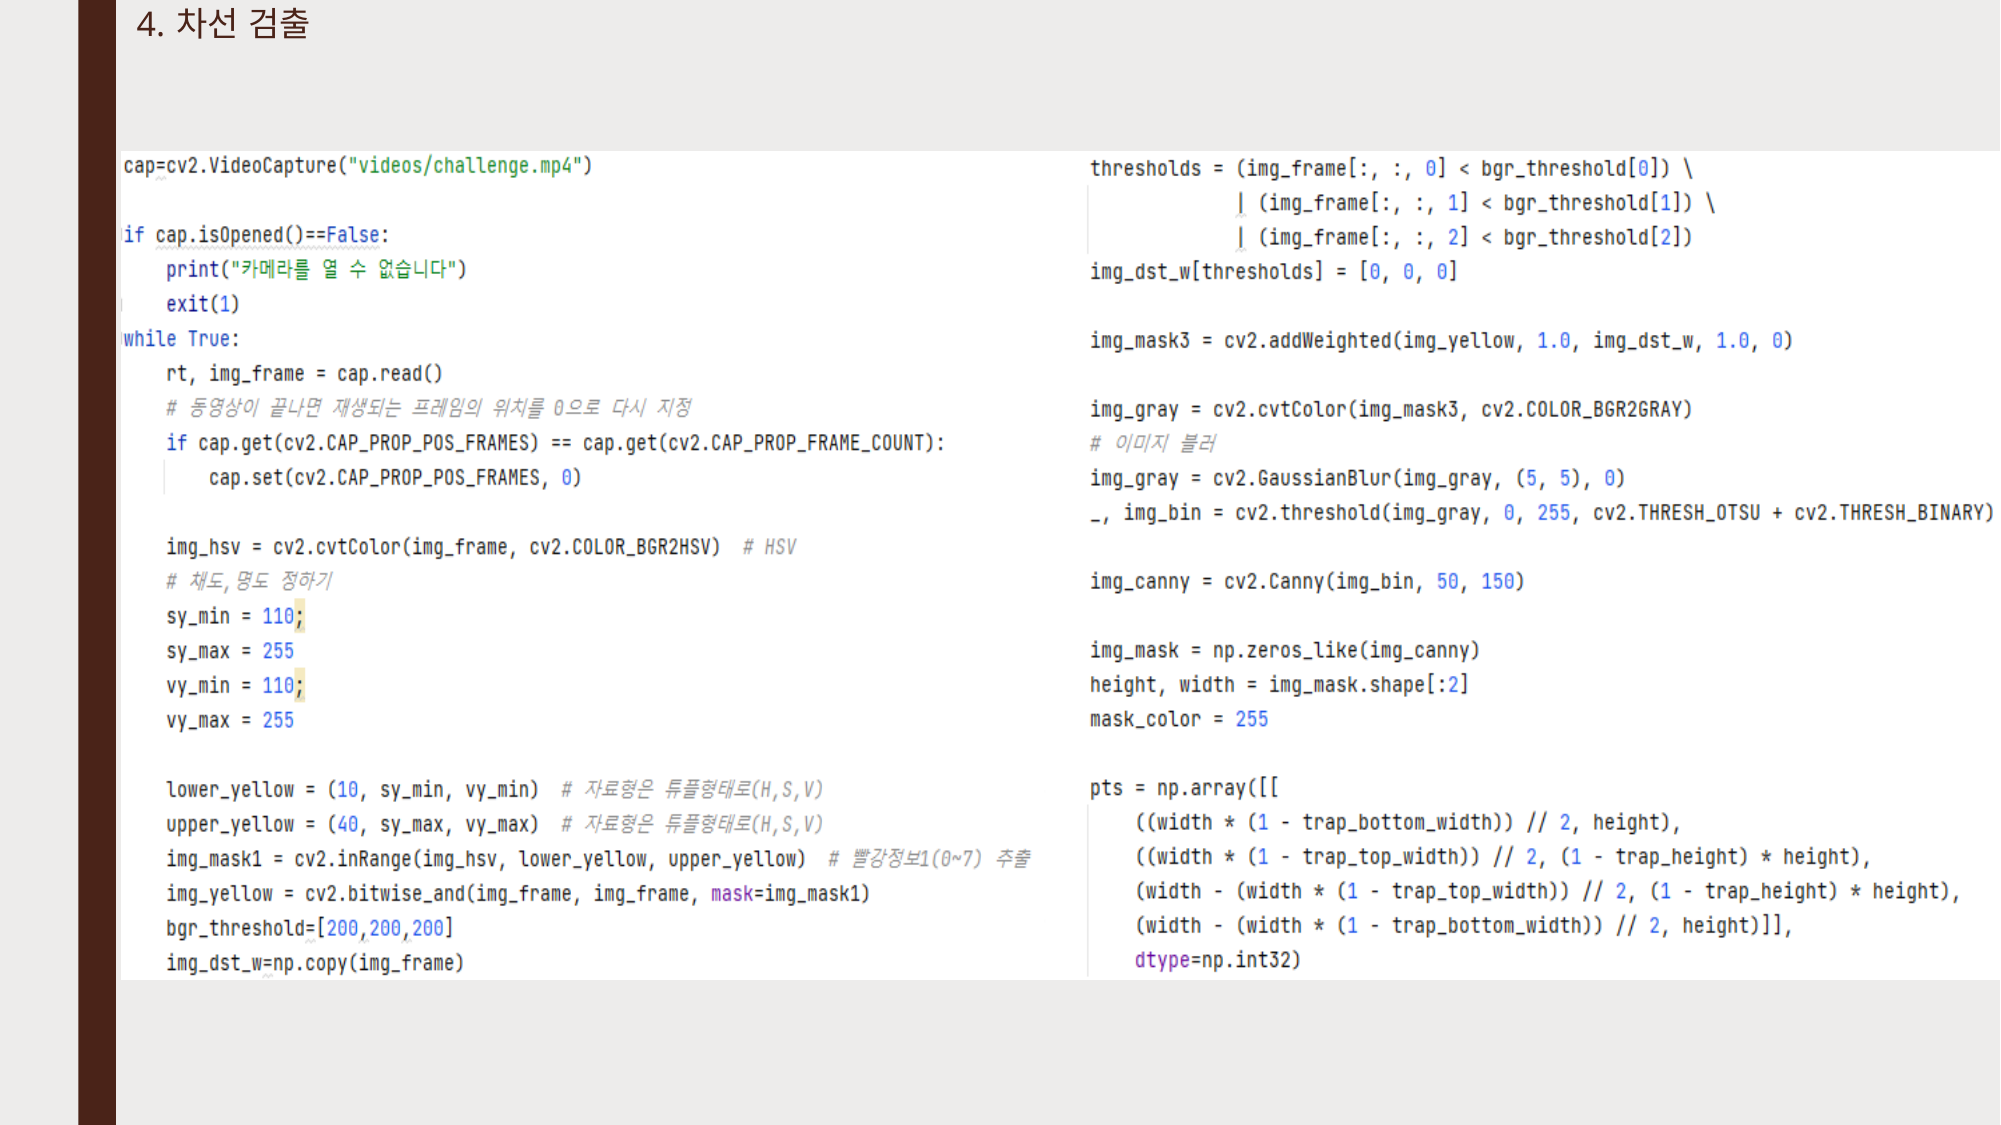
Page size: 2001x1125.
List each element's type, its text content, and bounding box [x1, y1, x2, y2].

title 4. 차선 검출 [121, 0, 1697, 130]
picture [121, 151, 2000, 980]
